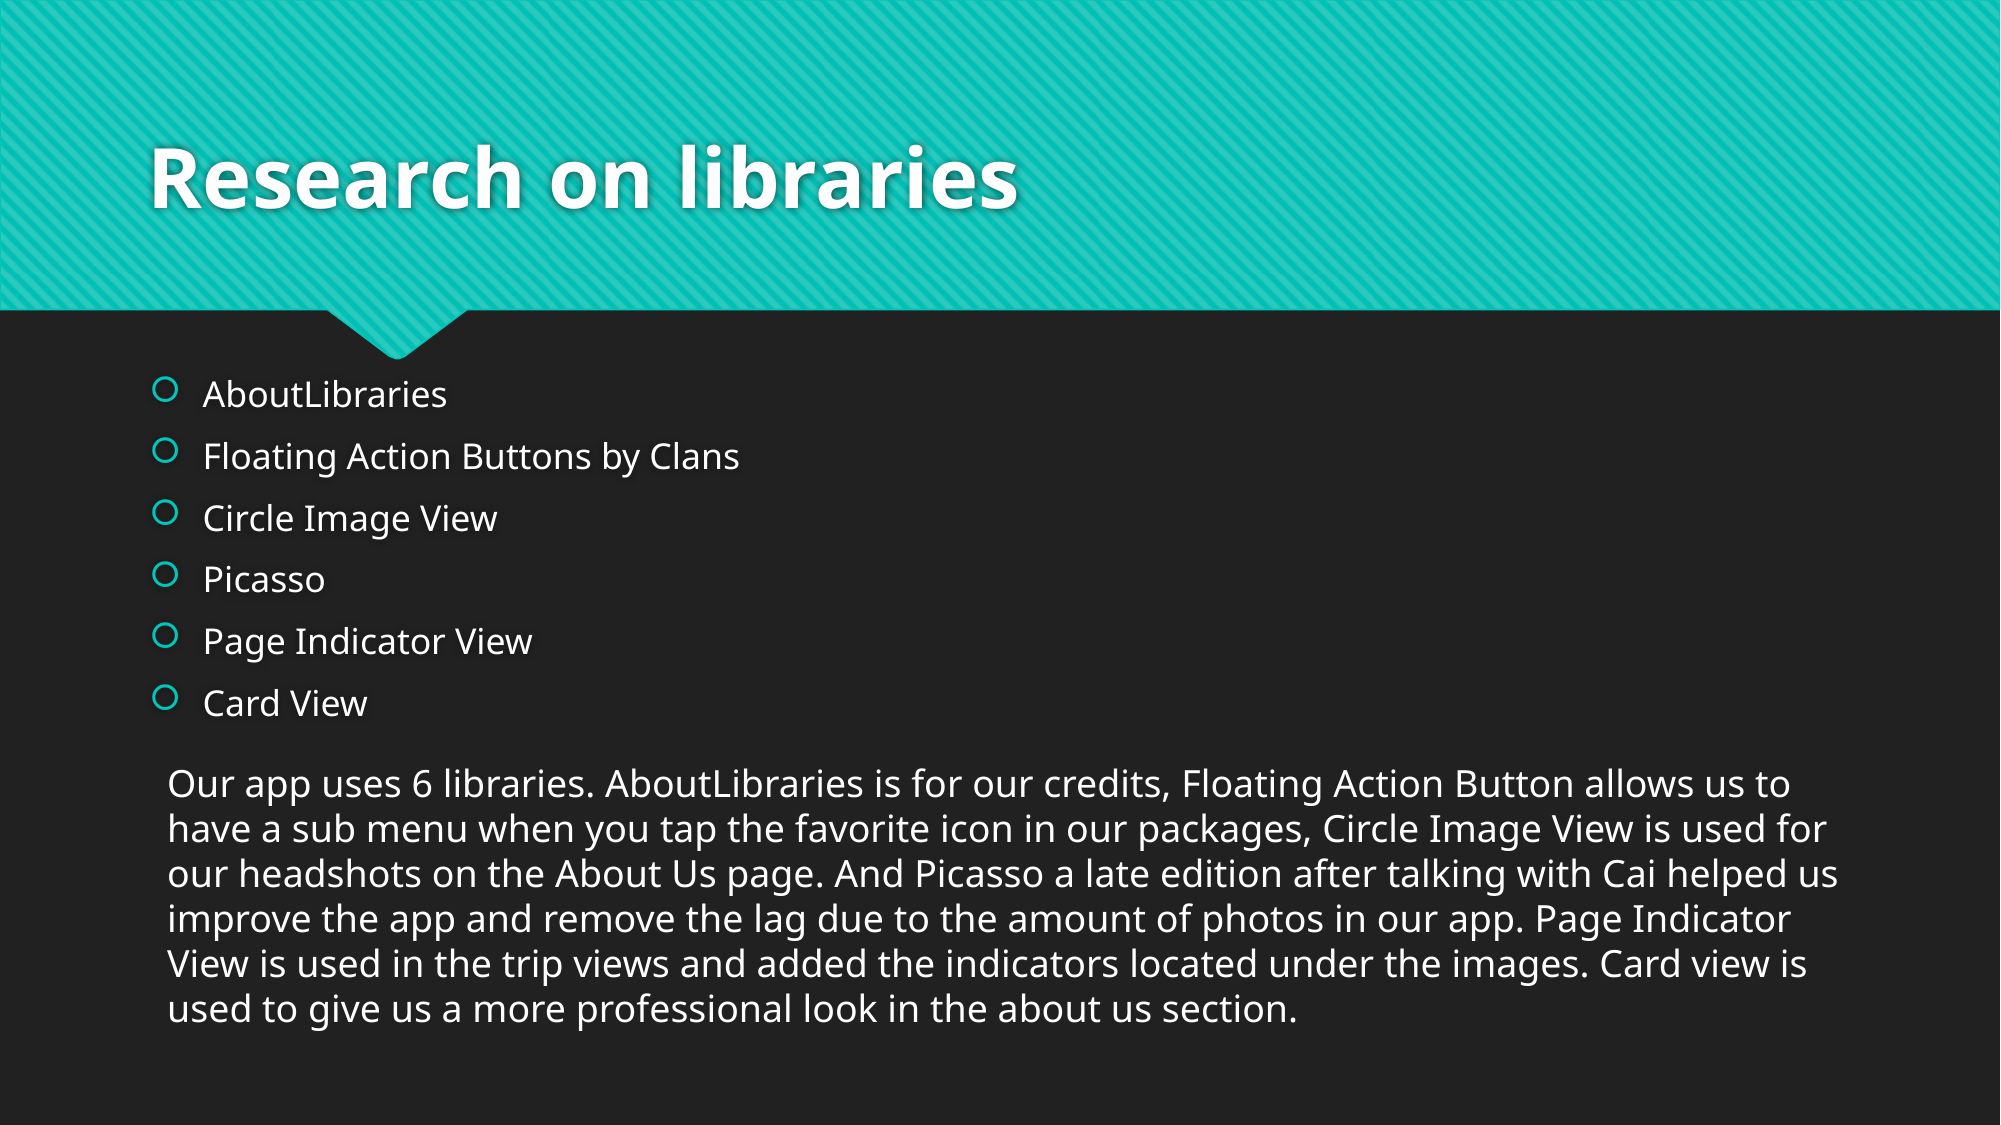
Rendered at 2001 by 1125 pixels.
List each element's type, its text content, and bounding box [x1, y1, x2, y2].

title Research on libraries [132, 73, 1868, 233]
text_box Our app uses 6 libraries. AboutLibraries is for our credits, Floating Action Button allows us to have a sub menu when you tap the favorite icon in our packages, Circle Image View is used for our headshots on the About Us page. And Picasso a late edition after talking with Cai helped us improve the app and remove the lag due to the amount of photos in our app. Page Indicator View is used in the trip views and added the indicators located under the images. Card view is used to give us a more professional look in the about us section. [152, 752, 1868, 1038]
list AboutLibraries Floating Action Buttons by Clans Circle Image View Picasso Page Indicator View Card View [134, 364, 1866, 732]
